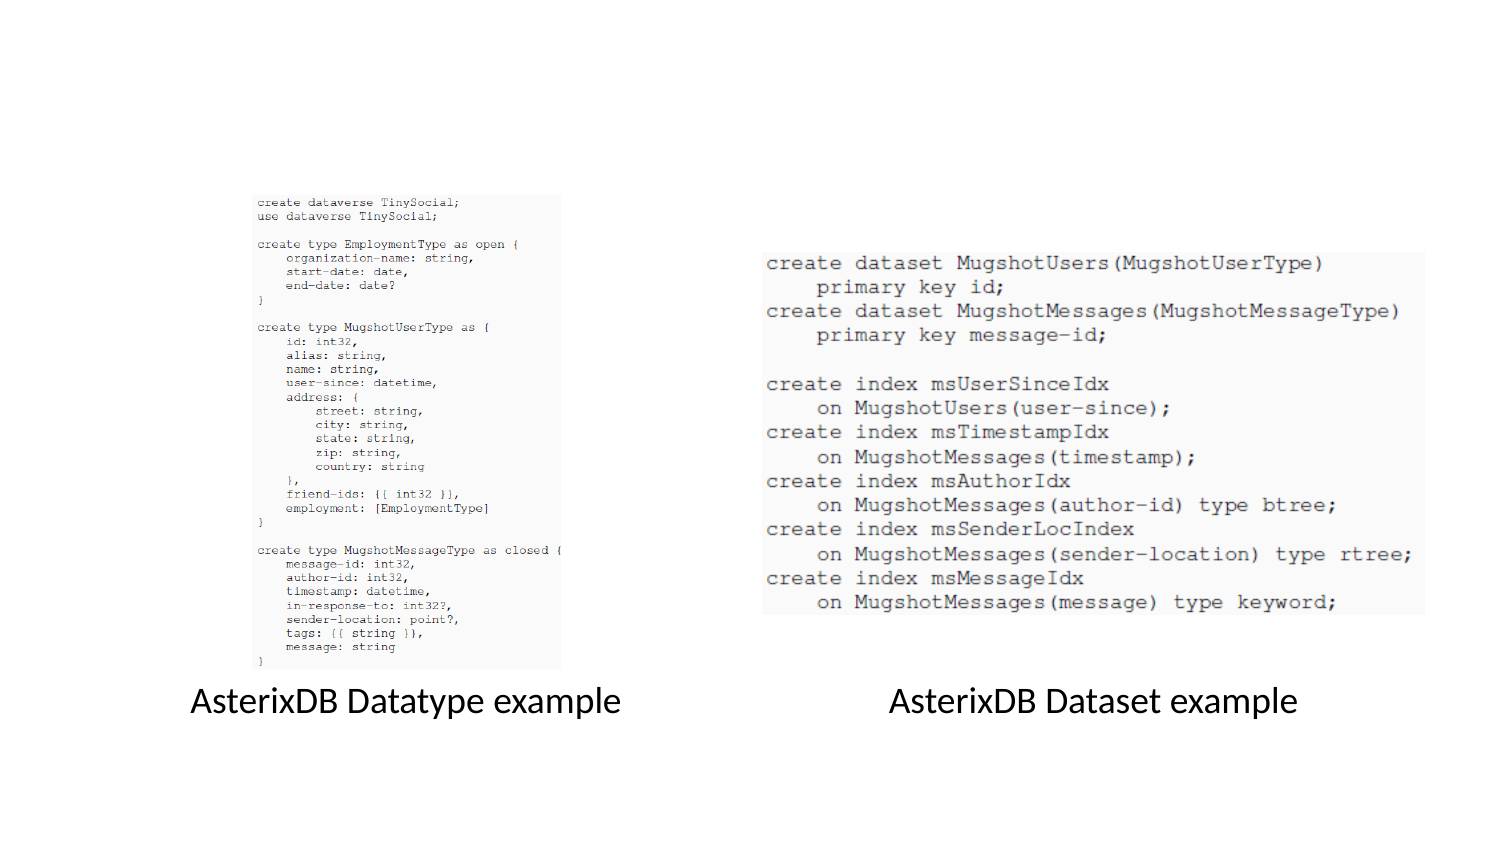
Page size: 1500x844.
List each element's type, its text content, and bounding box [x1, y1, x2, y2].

picture [762, 251, 1426, 615]
text_box AsterixDB Dataset example [762, 668, 1425, 753]
text_box AsterixDB Datatype example [74, 668, 738, 753]
picture [251, 195, 561, 669]
